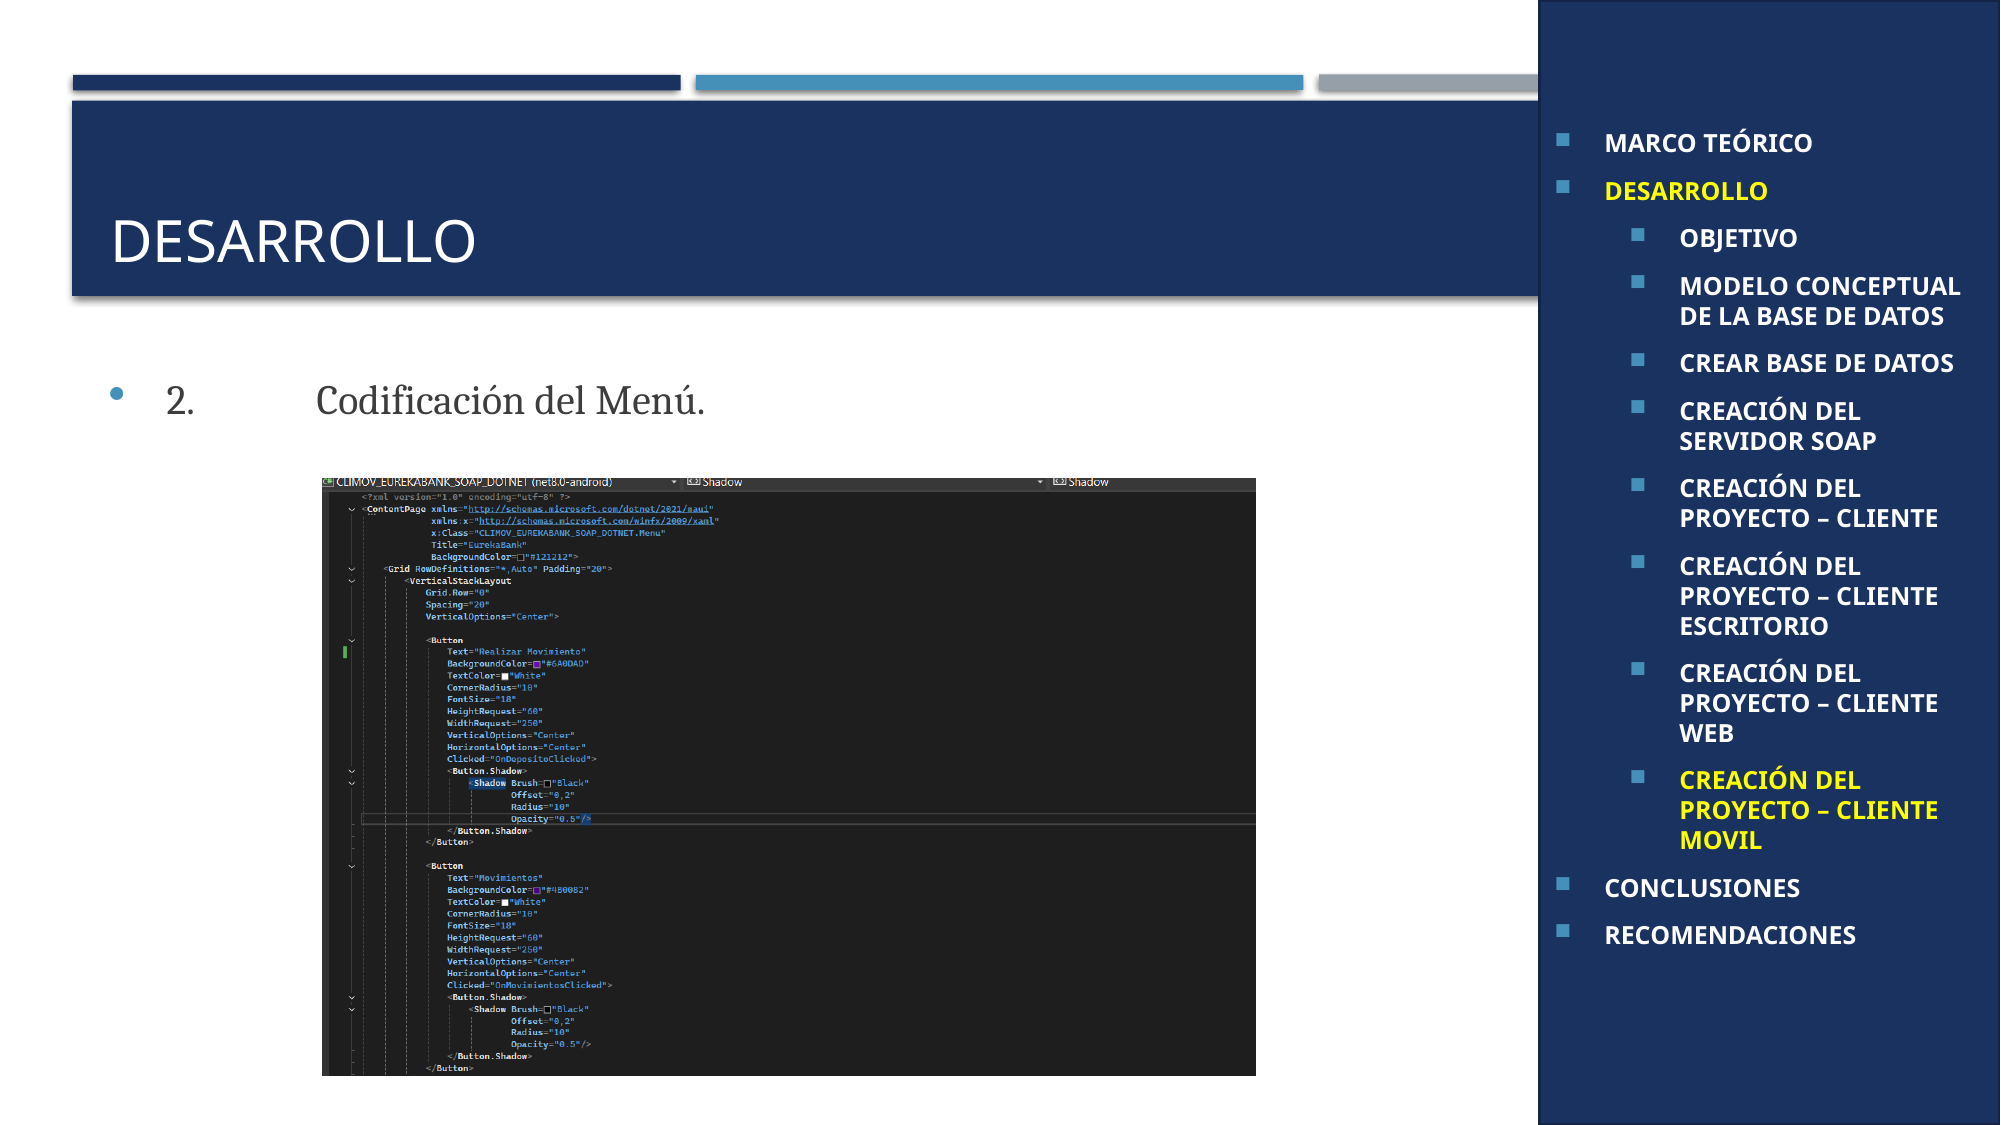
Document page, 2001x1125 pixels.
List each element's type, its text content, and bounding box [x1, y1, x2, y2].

picture [322, 478, 1256, 1076]
title DESARROLLO [95, 115, 1538, 282]
list 2. Codificación del Menú. [95, 313, 1482, 480]
text_box MARCO TEÓRICO DESARROLLO OBJETIVO MODELO CONCEPTUAL DE LA BASE DE DATOS CREAR BASE DE DATOS CREACIÓN DEL SERVIDOR SOAP CREACIÓN DEL PROYECTO – CLIENTE CREACIÓN DEL PROYECTO – CLIENTE ESCRITORIO CREACIÓN DEL PROYECTO – CLIENTE WEB CREACIÓN DEL PROYECTO – CLIENTE MOVIL CONCLUSIONES RECOMENDACIONES [1538, 0, 2000, 1125]
